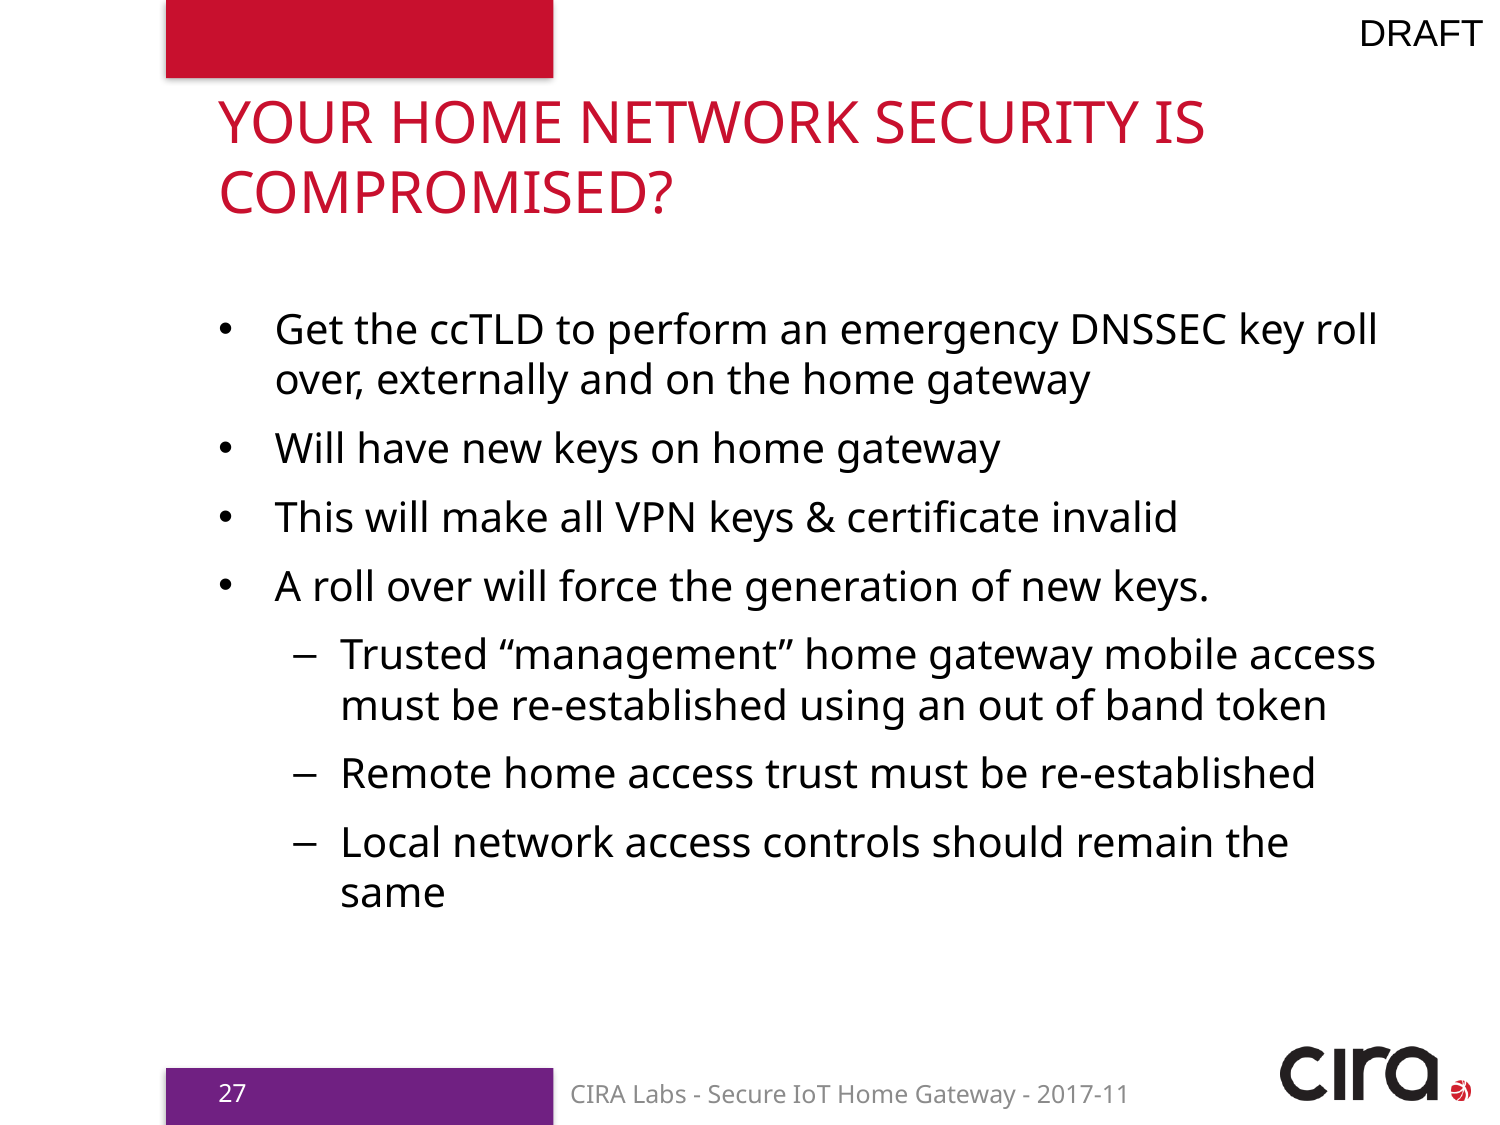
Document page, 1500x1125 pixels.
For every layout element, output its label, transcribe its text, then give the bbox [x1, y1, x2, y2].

footer CIRA Labs - Secure IoT Home Gateway - 2017-11 [555, 1066, 1312, 1125]
slide_number 27 [203, 1064, 554, 1125]
title Your home network security is compromised? [203, 78, 1422, 266]
picture [1280, 1046, 1471, 1101]
list Get the ccTLD to perform an emergency DNSSEC key roll over, externally and on the home gateway Will have new keys on home gateway This will make all VPN keys & certificate invalid A roll over will force the generation of new keys. Trusted “management” home gateway mobile access must be re-established using an out of band token Remote home access trust must be re-established Local network access controls should remain the same [203, 295, 1422, 1038]
